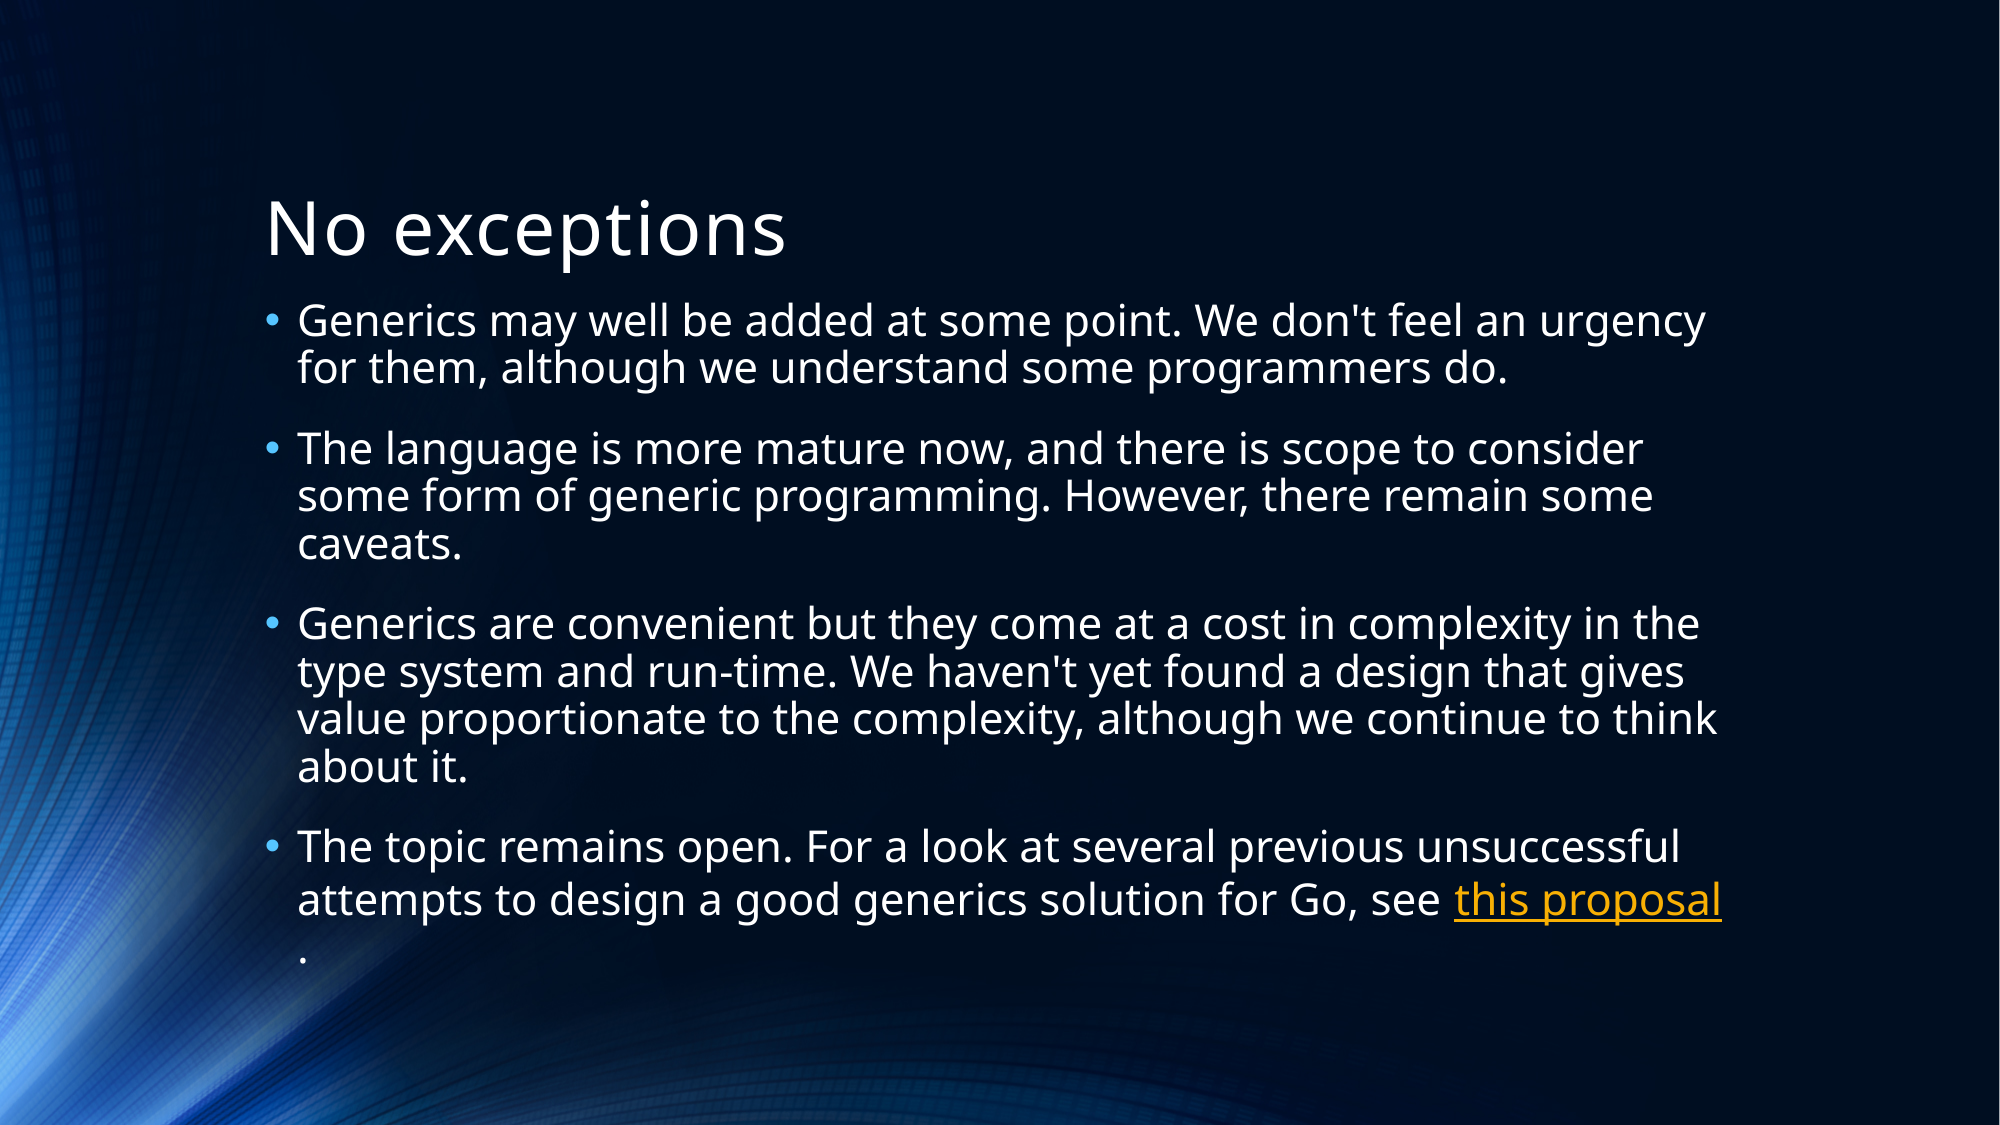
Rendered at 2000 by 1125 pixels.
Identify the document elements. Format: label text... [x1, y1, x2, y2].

list Generics may well be added at some point. We don't feel an urgency for them, although we understand some programmers do. The language is more mature now, and there is scope to consider some form of generic programming. However, there remain some caveats. Generics are convenient but they come at a cost in complexity in the type system and run-time. We haven't yet found a design that gives value proportionate to the complexity, although we continue to think about it. The topic remains open. For a look at several previous unsuccessful attempts to design a good generics solution for Go, see this proposal. [249, 290, 1749, 988]
picture [0, 0, 2000, 1125]
title No exceptions [249, 62, 1750, 279]
